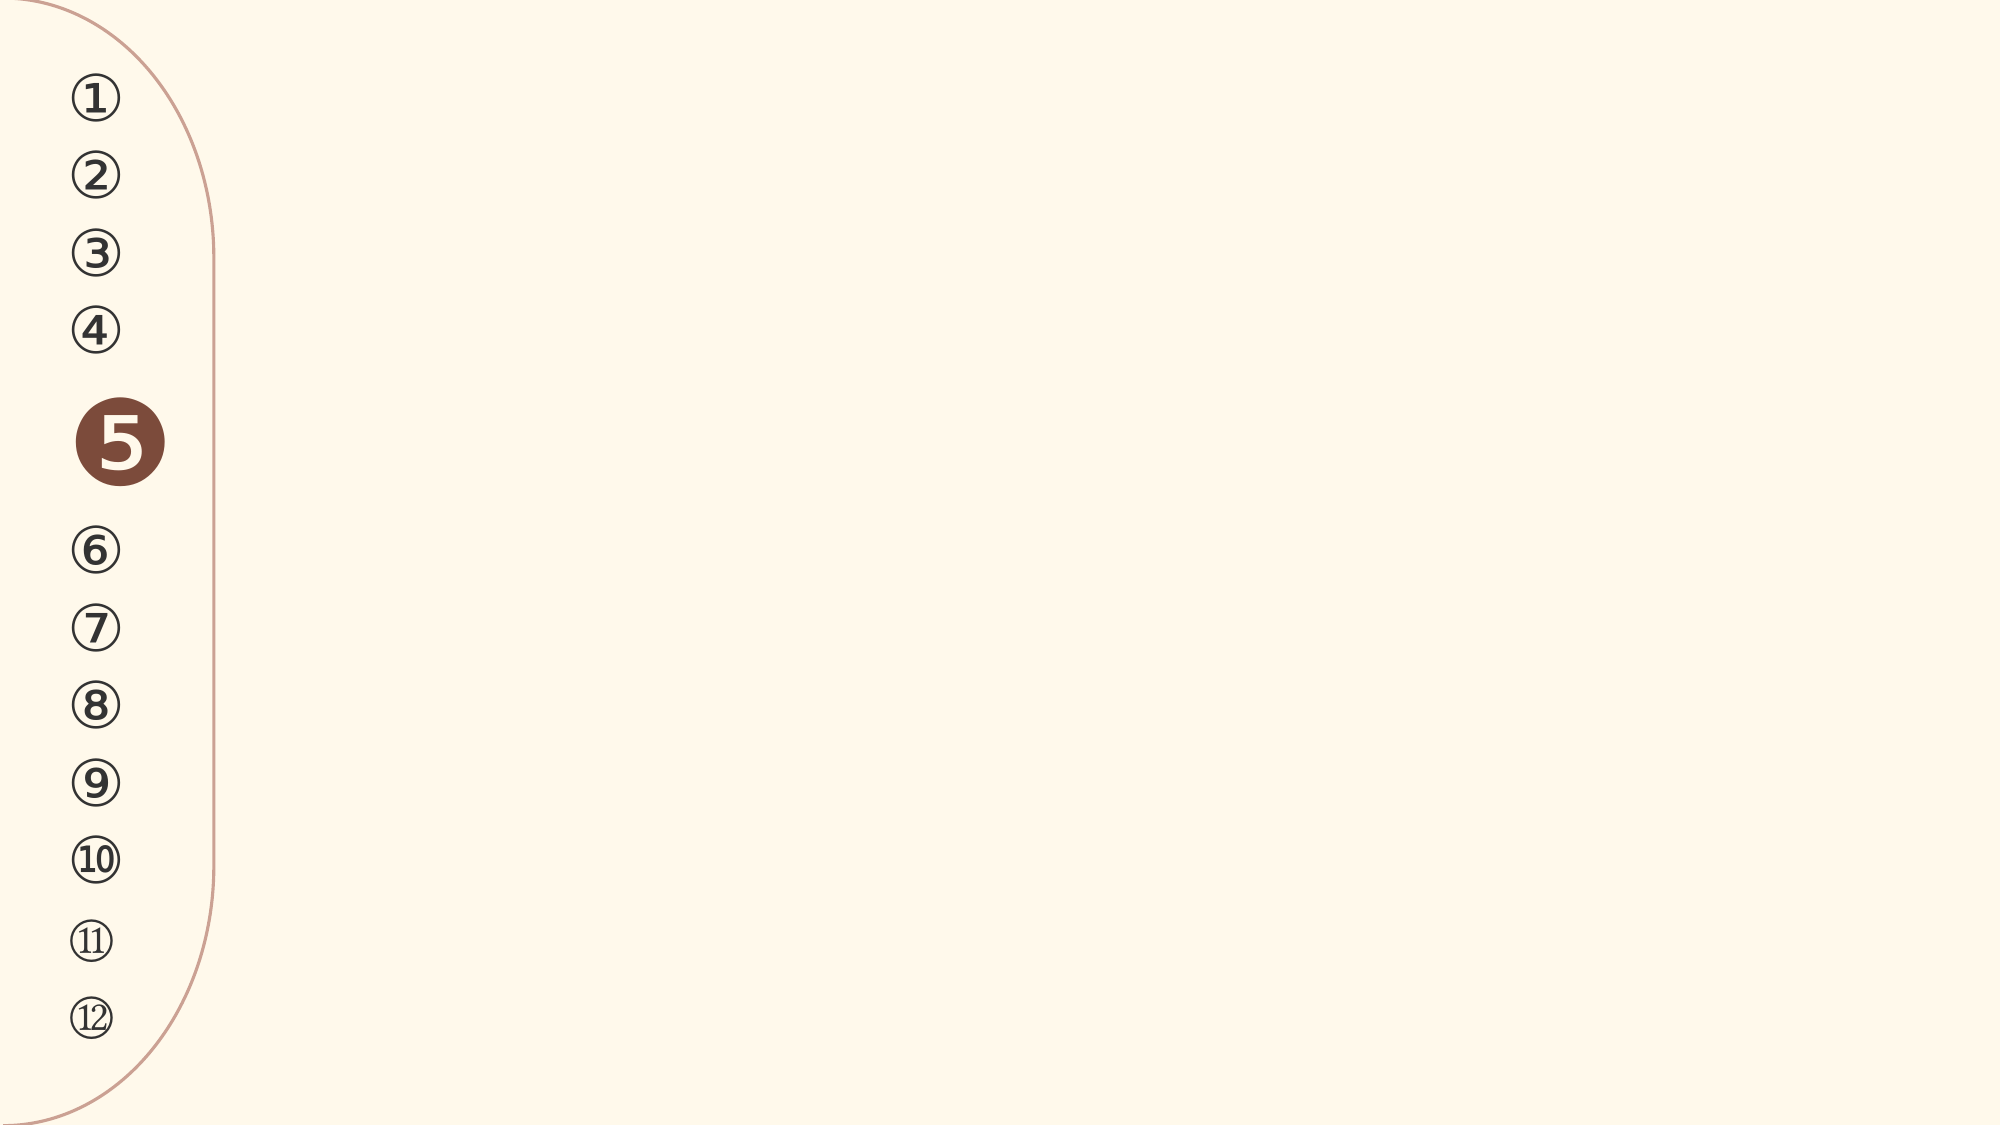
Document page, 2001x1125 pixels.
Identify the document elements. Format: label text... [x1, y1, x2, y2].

text_box ①②③④❺⑥⑦⑧⑨⑩ ⑪⑫ [52, 49, 130, 1059]
text_box [3, 0, 215, 1125]
